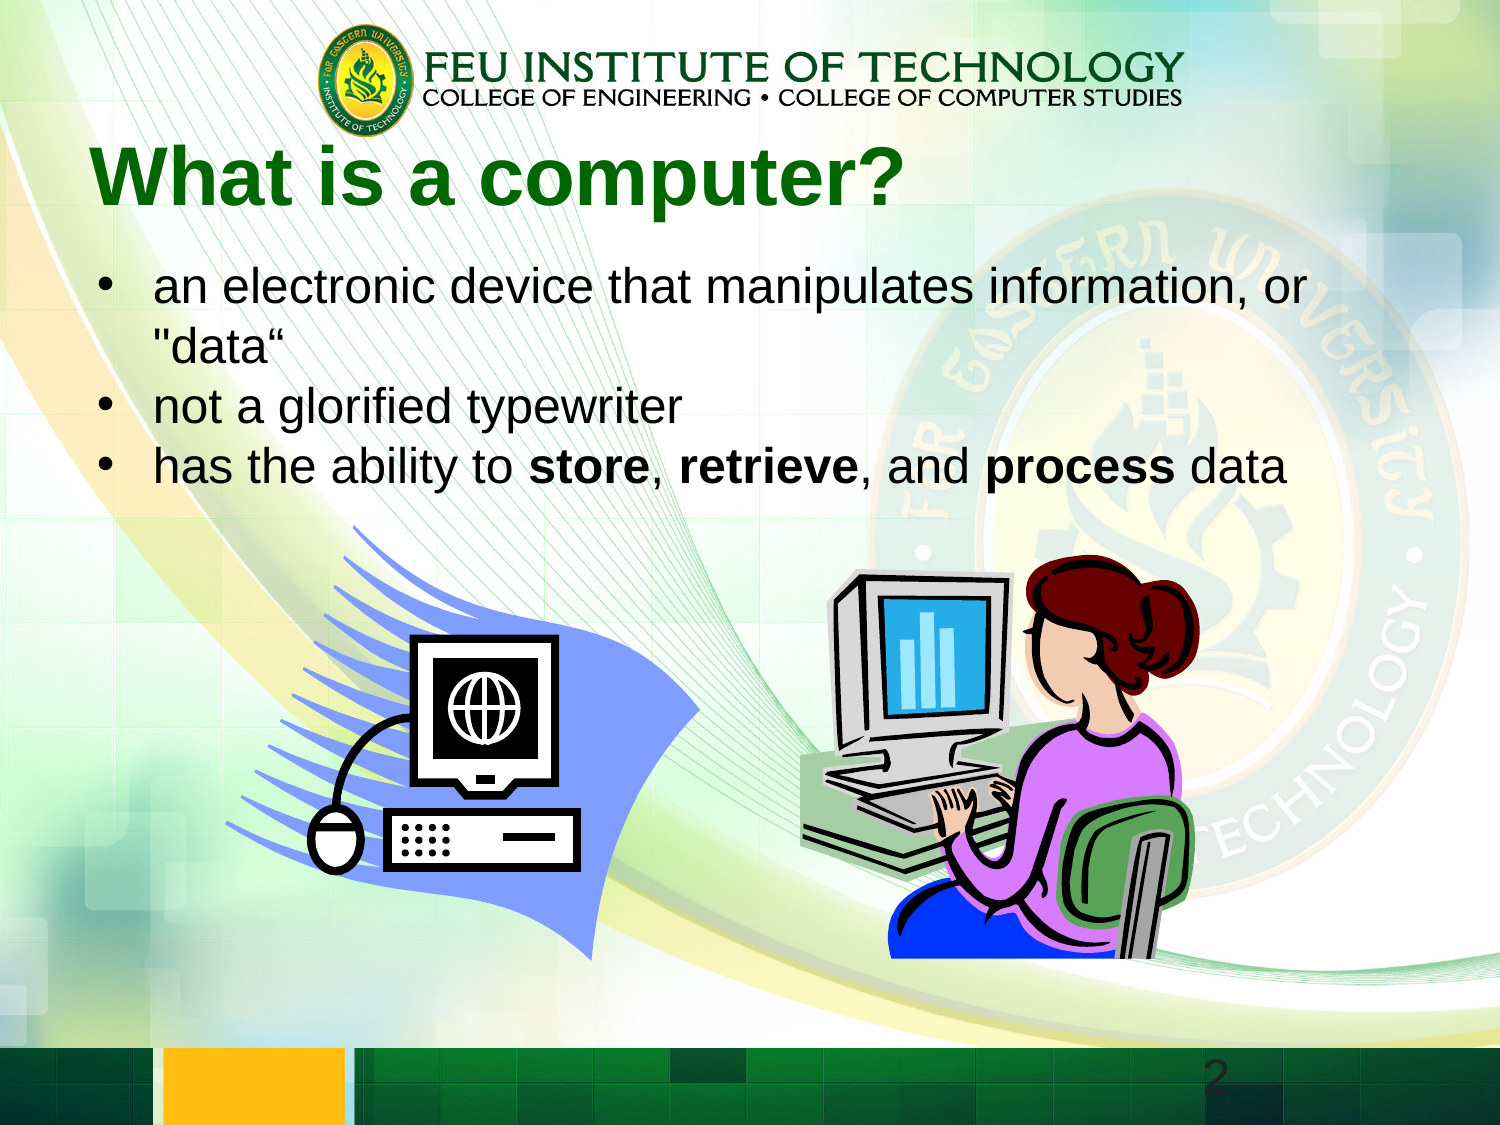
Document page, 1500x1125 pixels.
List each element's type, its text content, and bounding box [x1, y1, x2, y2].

text_box <number> [1187, 1037, 1500, 1100]
text_box What is a computer? [75, 112, 1425, 233]
text_box an electronic device that manipulates information, or "data“ not a glorified typewriter has the ability to store, retrieve, and process data [82, 246, 1432, 989]
picture [0, 0, 1500, 1125]
